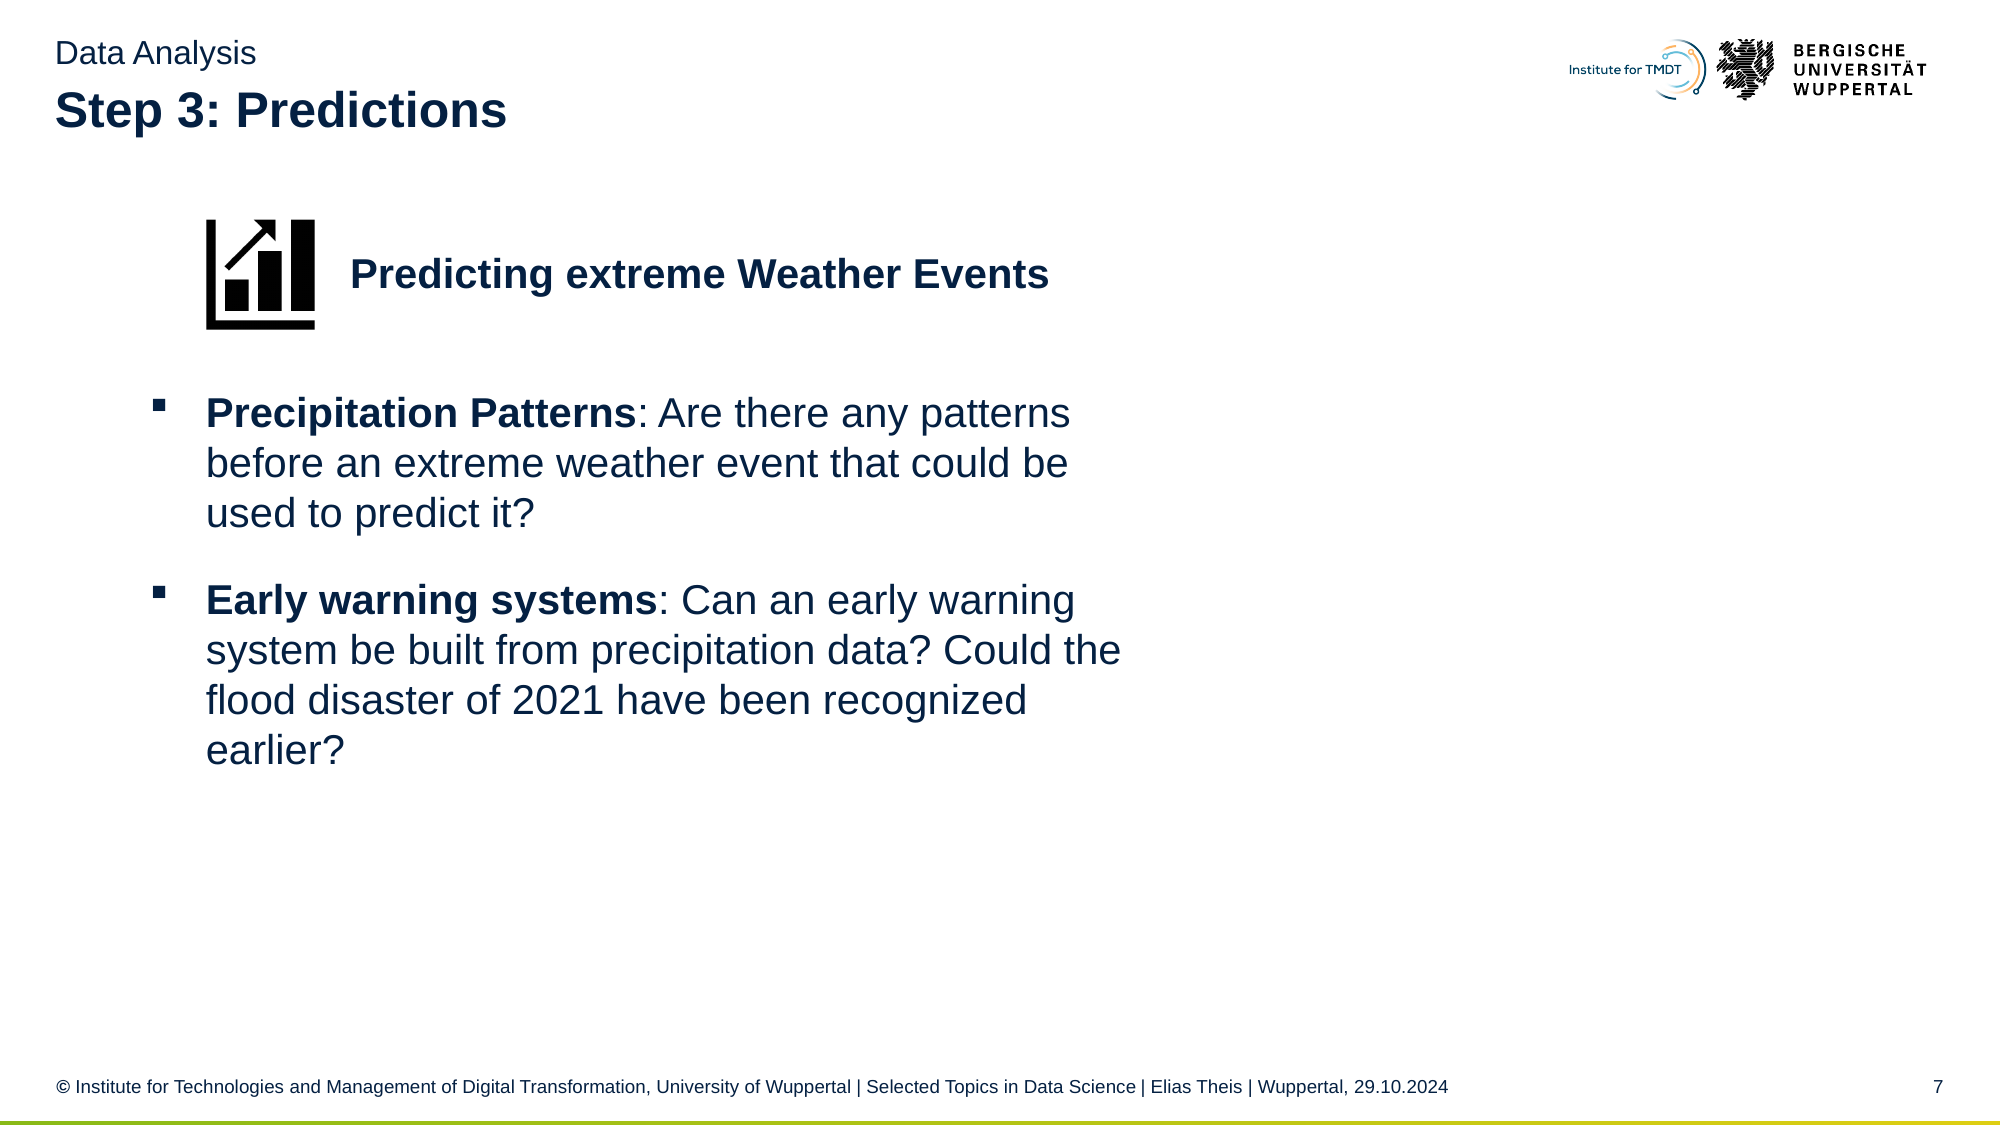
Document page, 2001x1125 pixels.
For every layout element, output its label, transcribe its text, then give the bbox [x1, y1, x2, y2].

list Data Analysis [54, 23, 1526, 63]
picture [184, 198, 336, 350]
picture [1567, 37, 1709, 102]
list Precipitation Patterns: Are there any patterns before an extreme weather event that could be used to predict it? Early warning systems: Can an early warning system be built from precipitation data? Could the flood disaster of 2021 have been recognized earlier? [149, 385, 1166, 1012]
slide_number 7 [1874, 1070, 1944, 1103]
text_box Predicting extreme Weather Events [350, 231, 1378, 312]
picture [1714, 37, 1929, 102]
title Step 3: Predictions [54, 69, 1526, 138]
